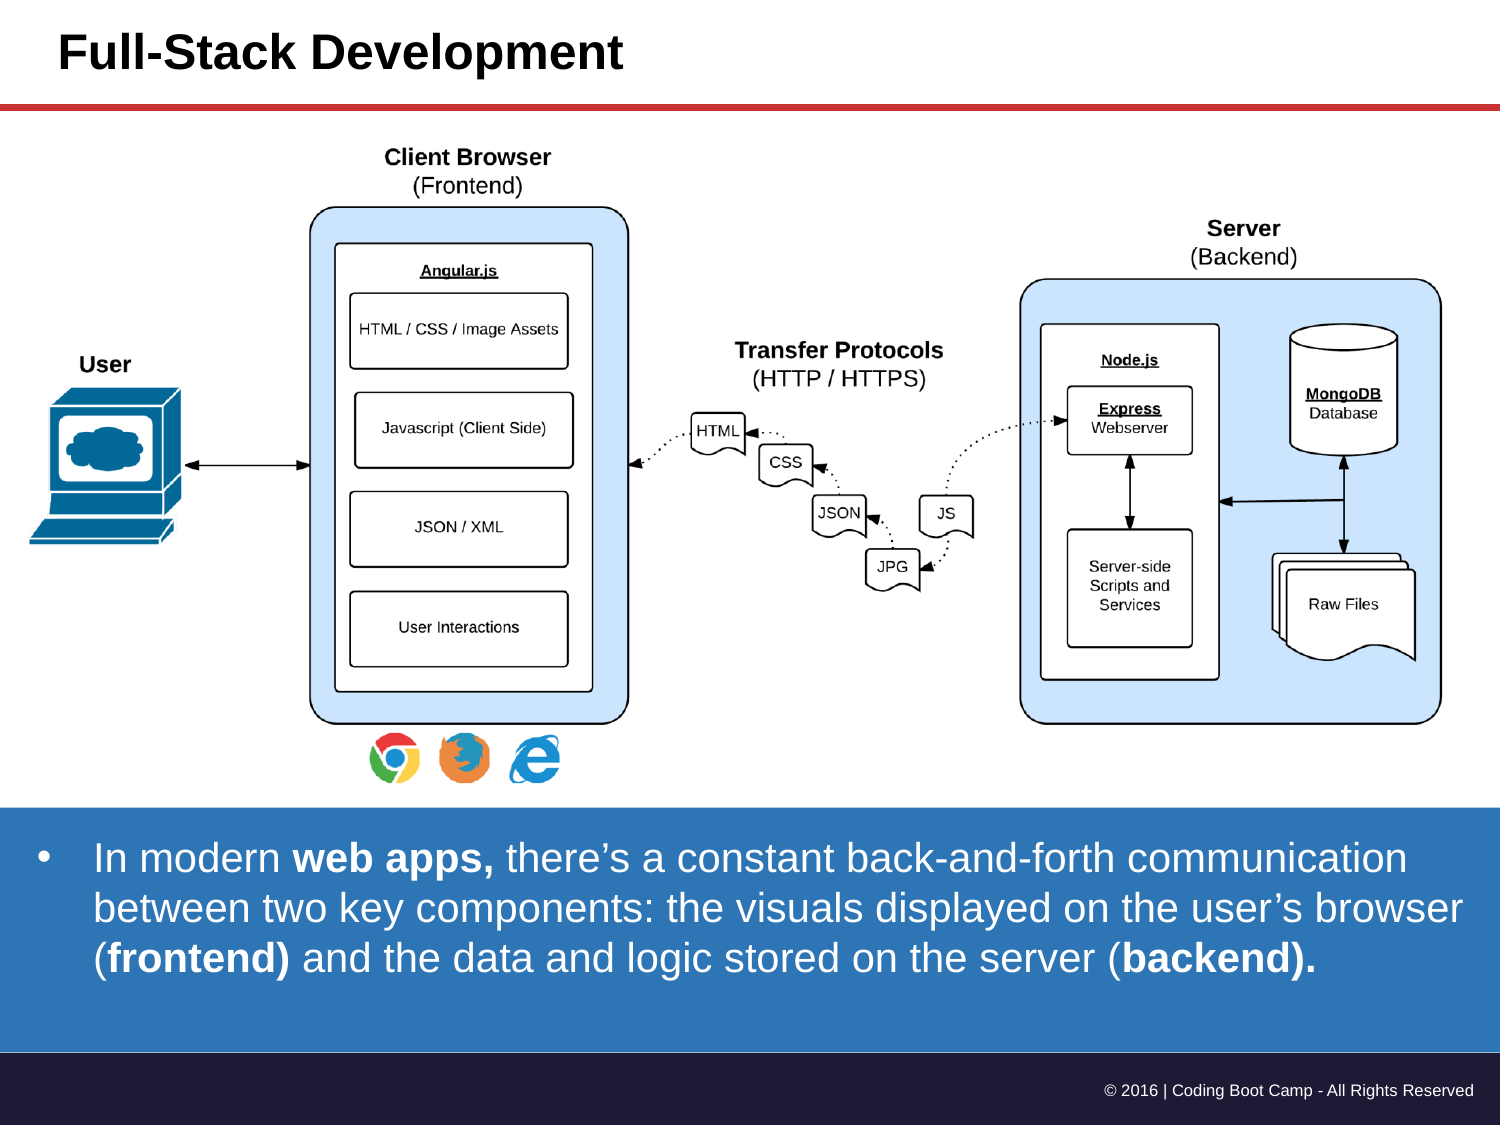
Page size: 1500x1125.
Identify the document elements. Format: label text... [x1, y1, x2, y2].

text_box In modern web apps, there’s a constant back-and-forth communication between two key components: the visuals displayed on the user’s browser (frontend) and the data and logic stored on the server (backend). [29, 823, 1473, 989]
picture [9, 121, 1478, 813]
text_box [0, 807, 1500, 1053]
title Full-Stack Development [49, 0, 948, 108]
